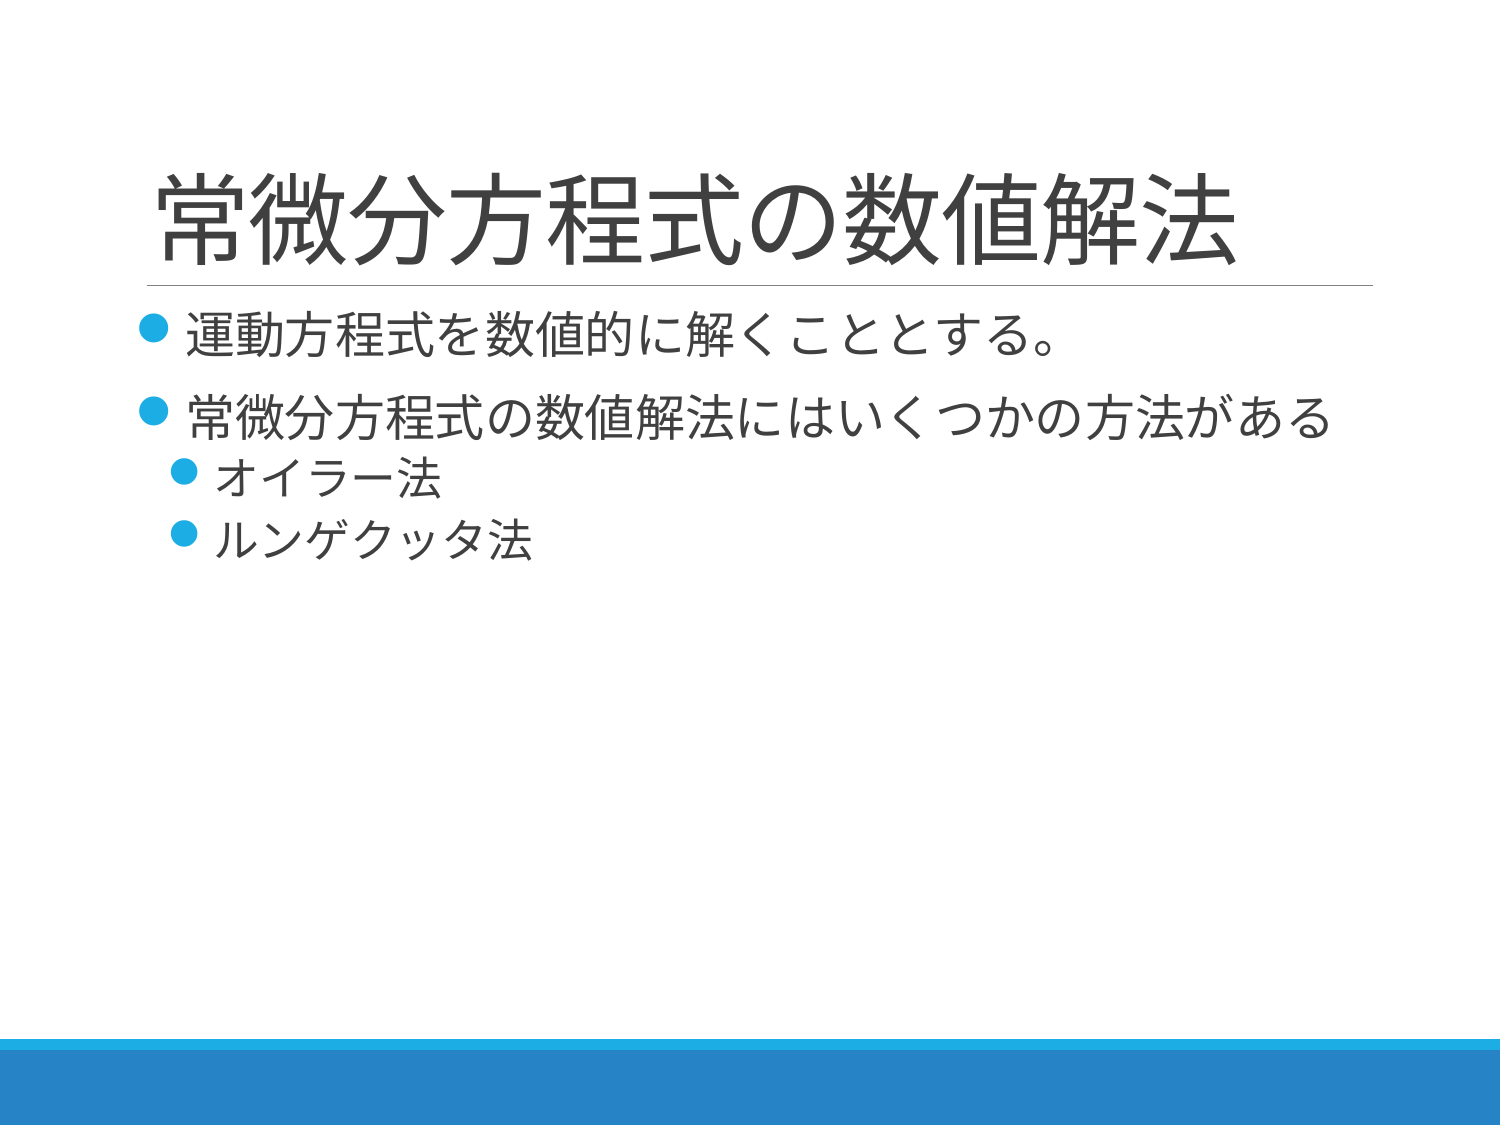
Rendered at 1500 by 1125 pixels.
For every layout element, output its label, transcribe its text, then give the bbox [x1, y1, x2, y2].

list 運動方程式を数値的に解くこととする。 常微分方程式の数値解法にはいくつかの方法がある オイラー法 ルンゲクッタ法 [135, 302, 1373, 963]
title 常微分方程式の数値解法 [135, 47, 1373, 285]
